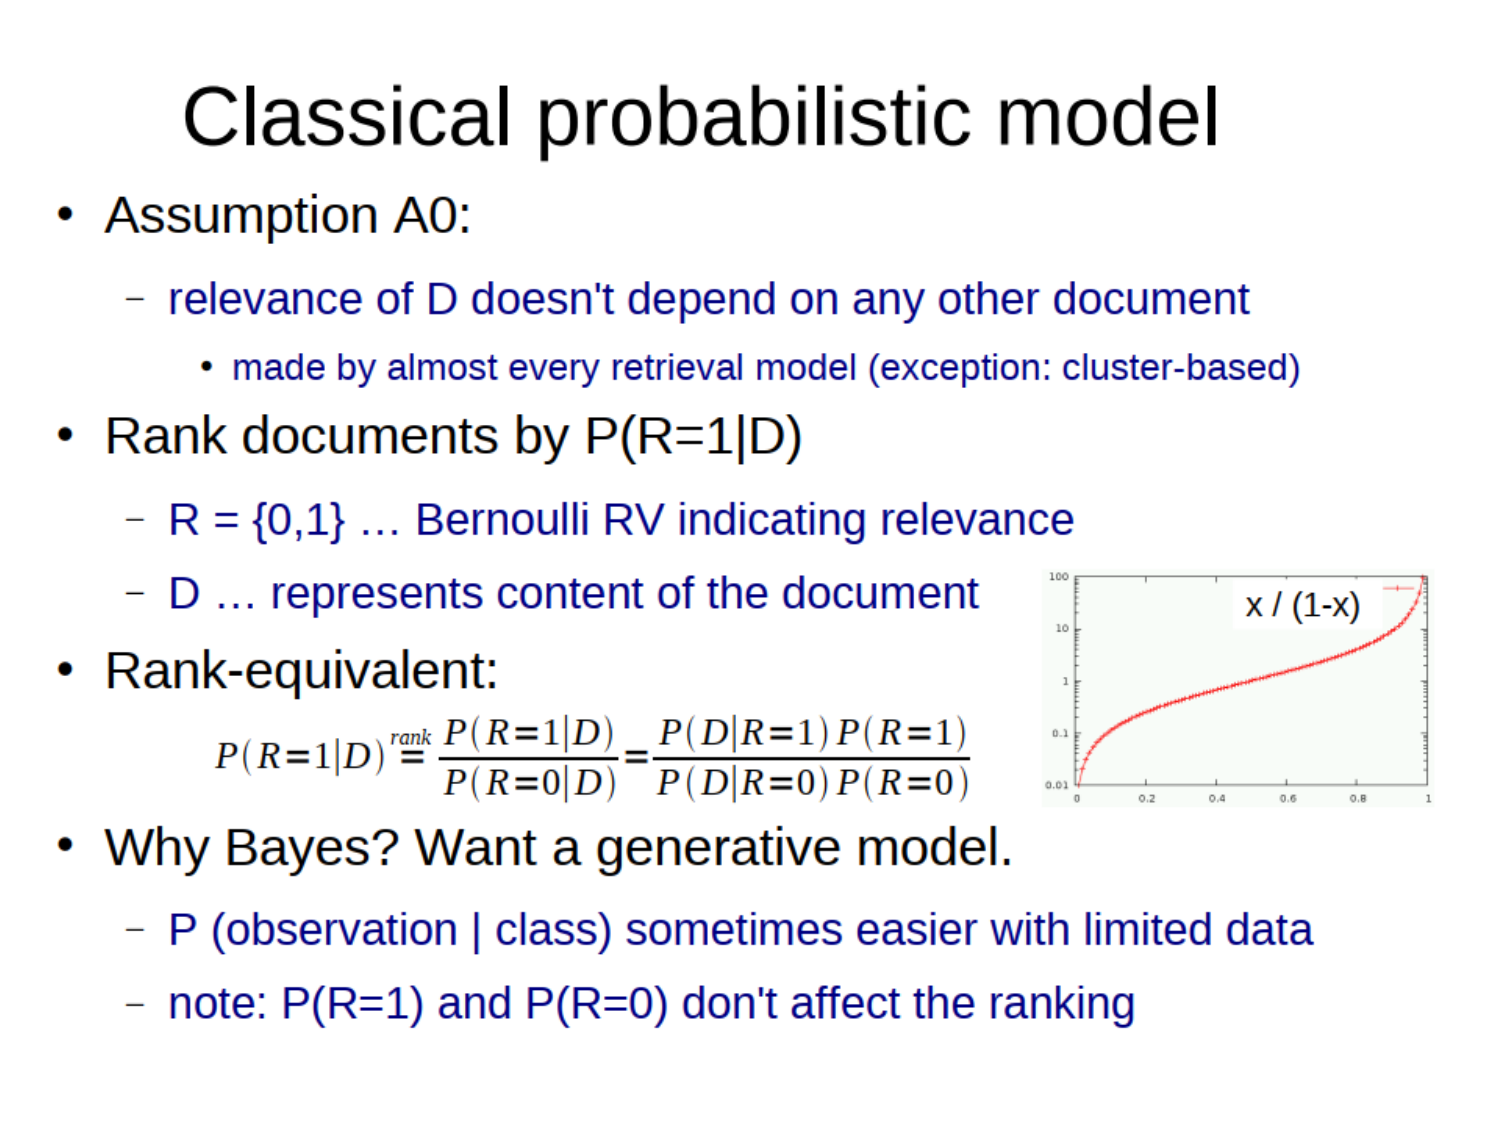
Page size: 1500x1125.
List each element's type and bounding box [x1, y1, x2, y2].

picture [41, 64, 1458, 1061]
